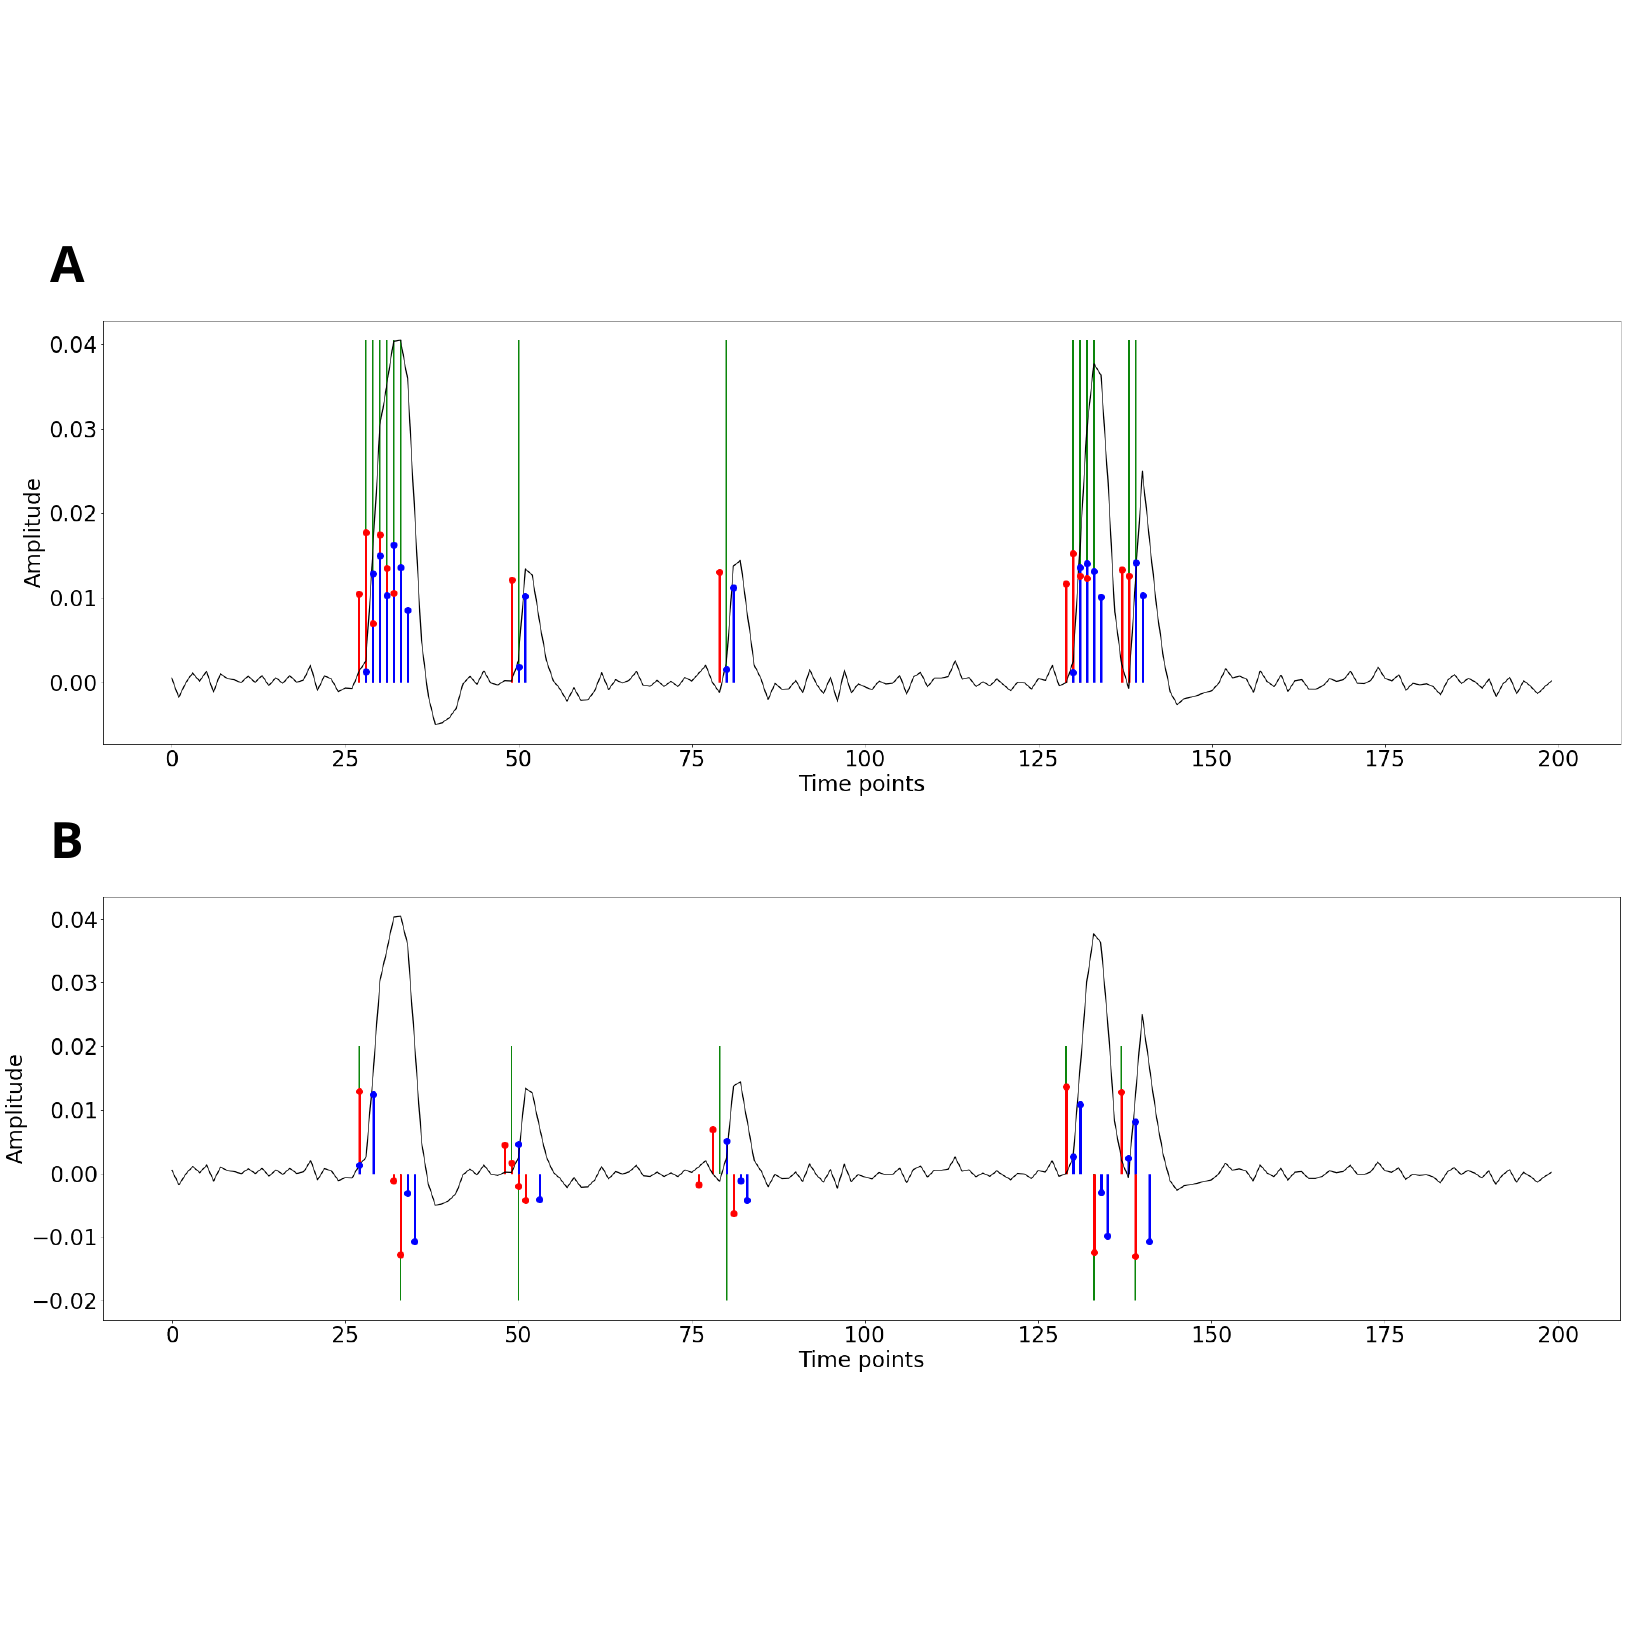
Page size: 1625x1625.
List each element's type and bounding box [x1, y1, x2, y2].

text_box [0, 224, 1625, 1377]
